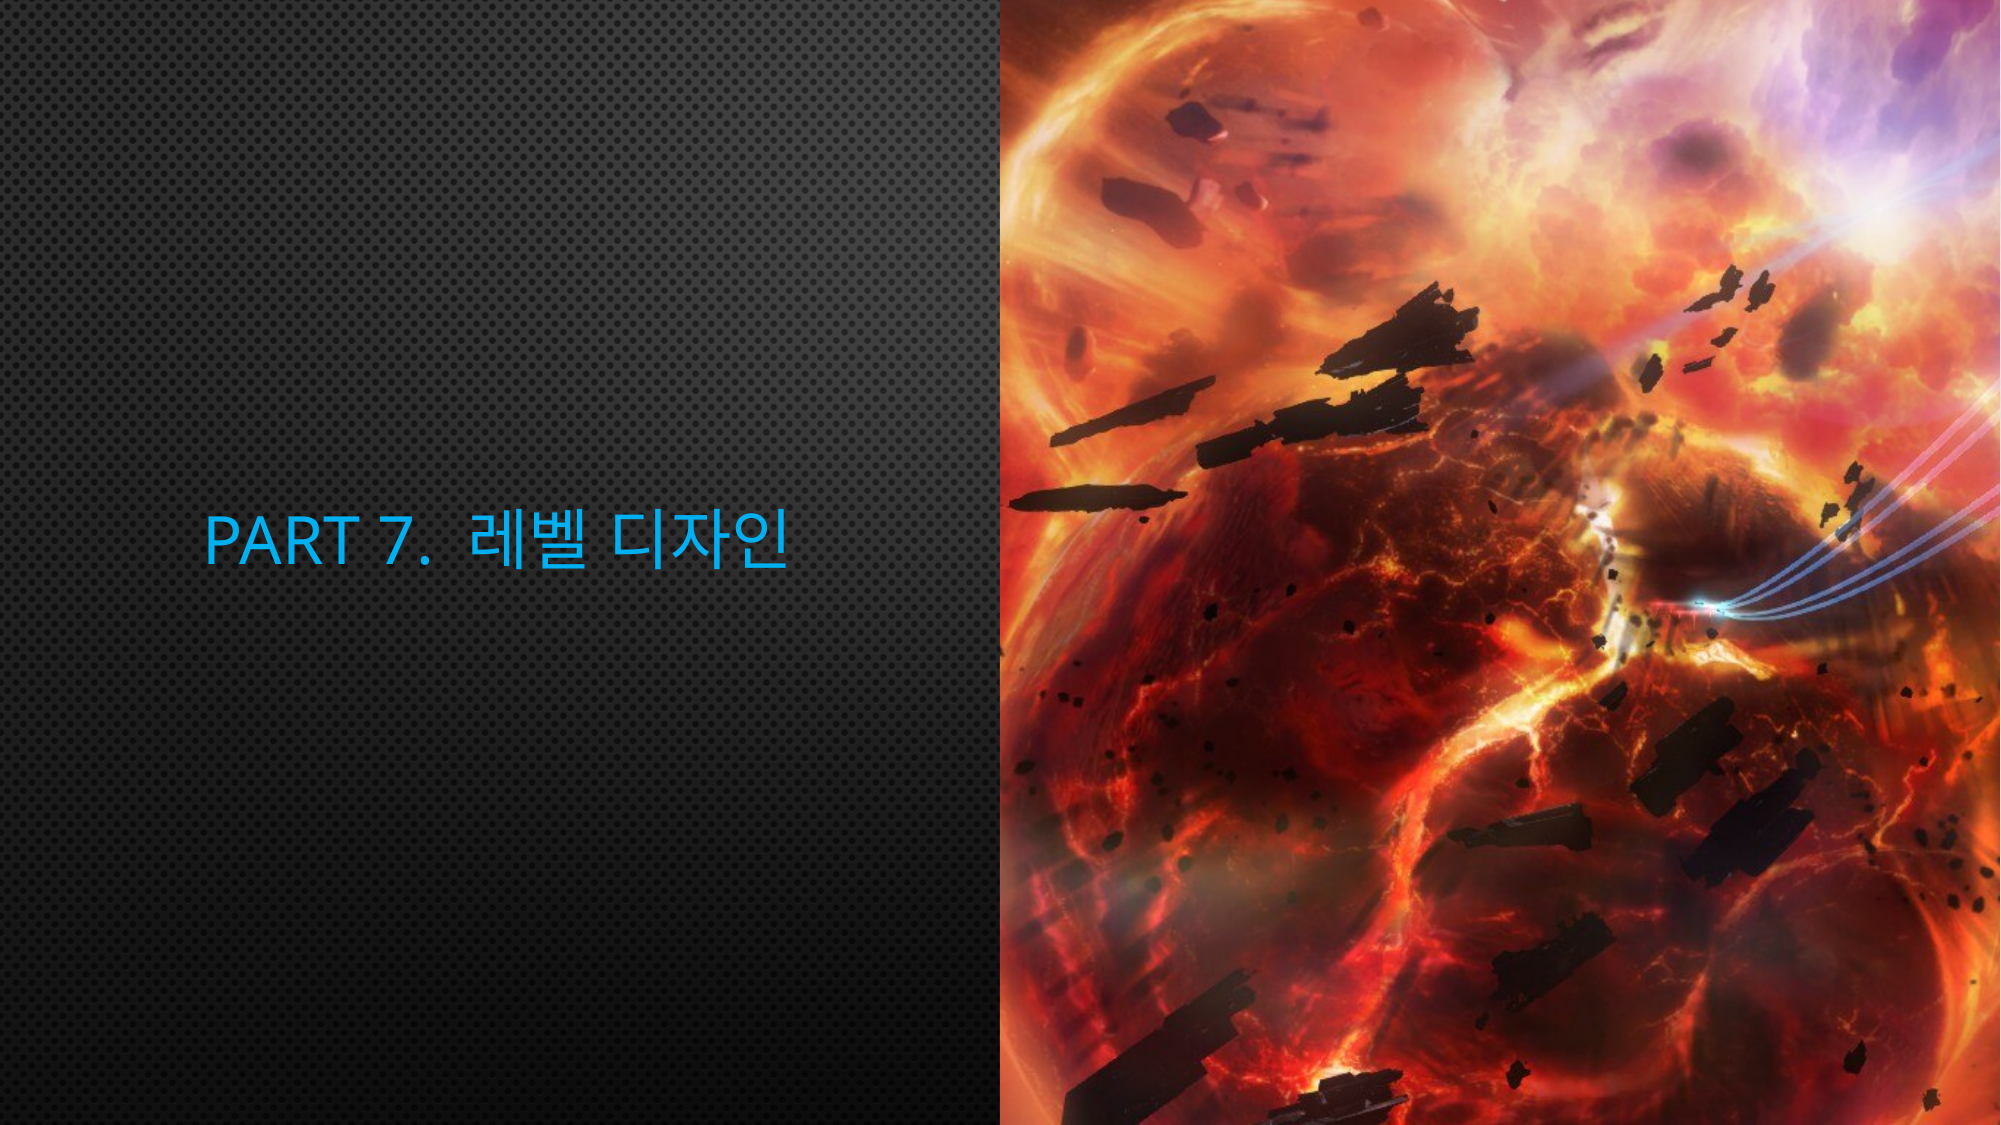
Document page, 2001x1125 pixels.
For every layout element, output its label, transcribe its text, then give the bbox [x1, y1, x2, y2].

title Part 7. 레벨 디자인 [187, 381, 999, 694]
picture [999, 0, 2000, 1125]
